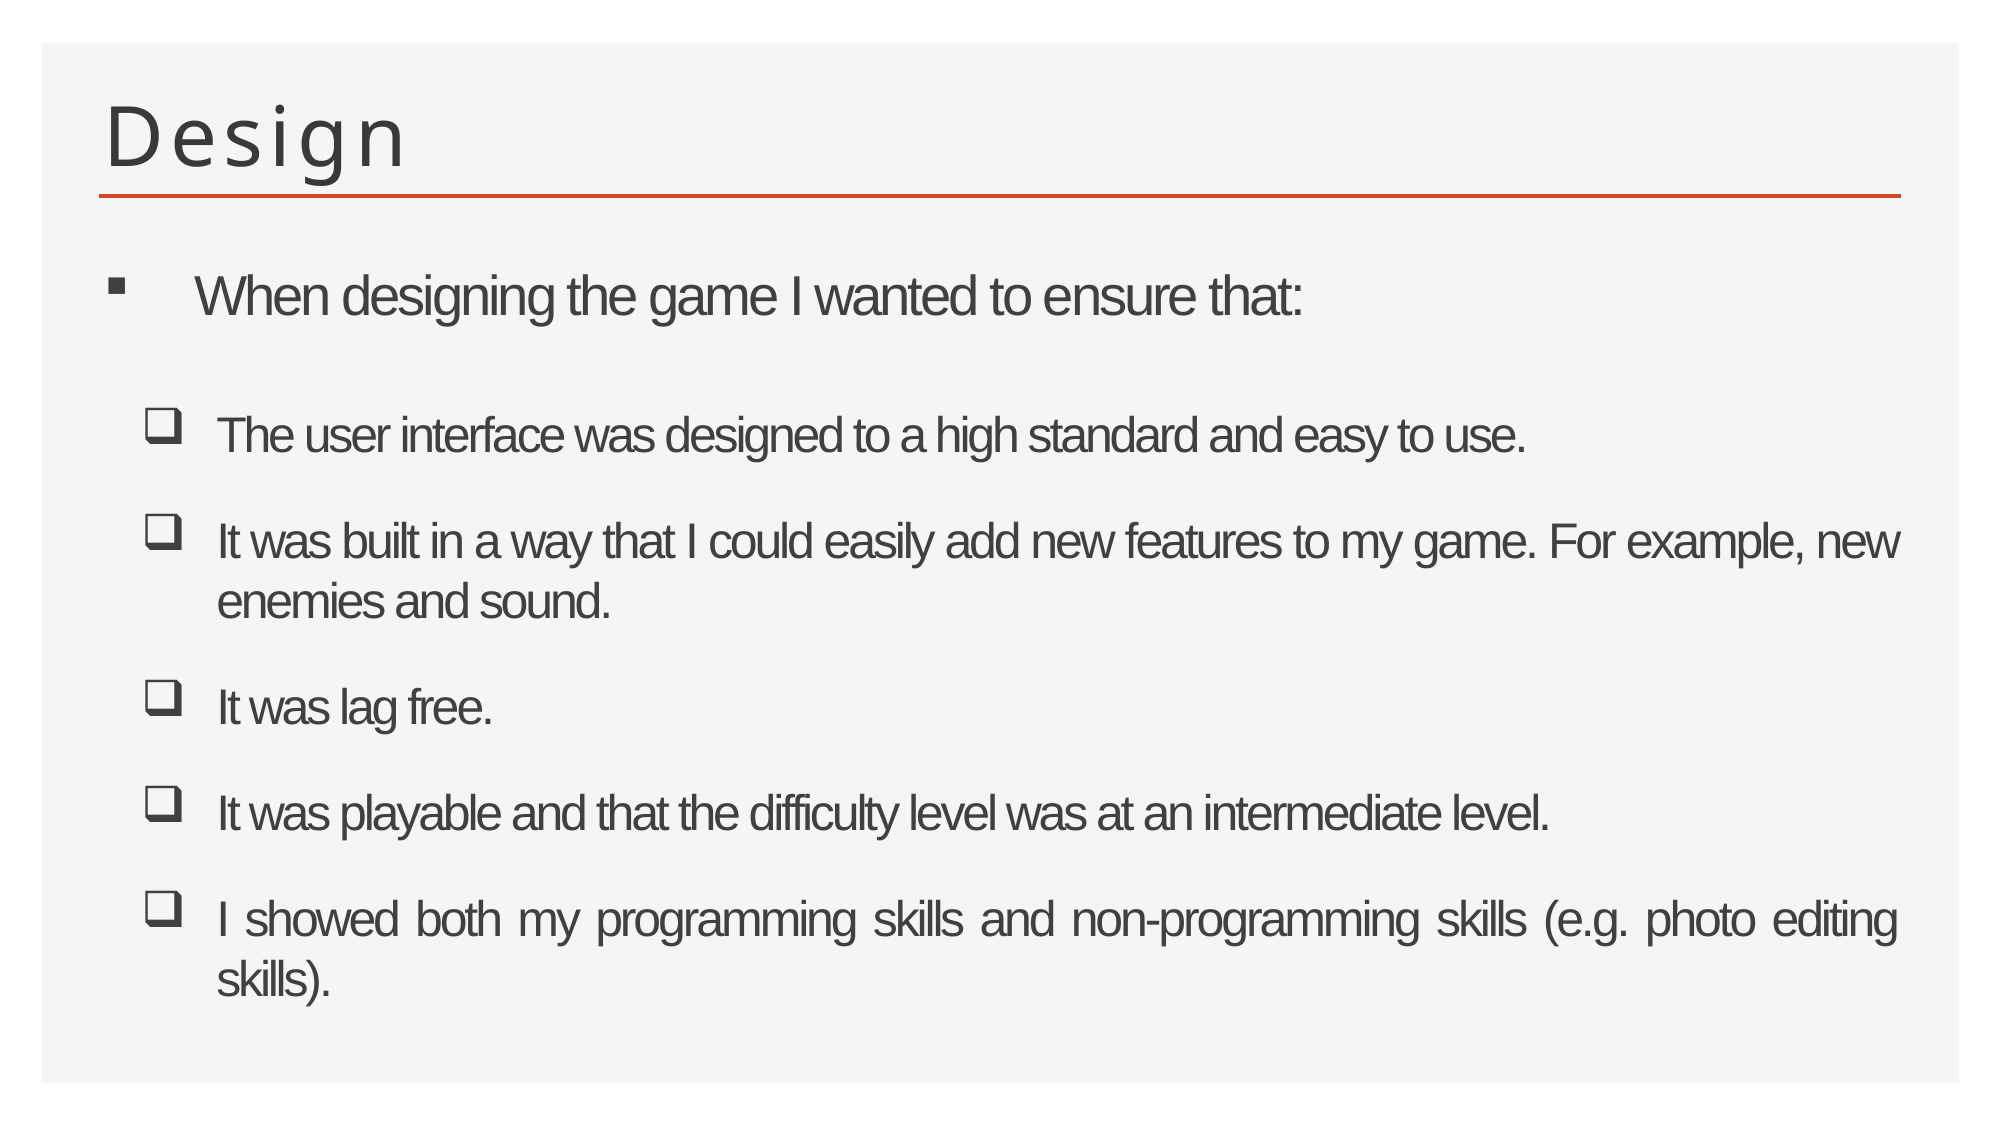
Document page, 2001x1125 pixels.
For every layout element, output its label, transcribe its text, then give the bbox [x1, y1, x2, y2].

text_box When designing the game I wanted to ensure that: The user interface was designed to a high standard and easy to use. It was built in a way that I could easily add new features to my game. For example, new enemies and sound. It was lag free. It was playable and that the difficulty level was at an intermediate level. I showed both my programming skills and non-programming skills (e.g. photo editing skills). [88, 218, 1912, 1053]
text_box Design [88, 40, 657, 192]
